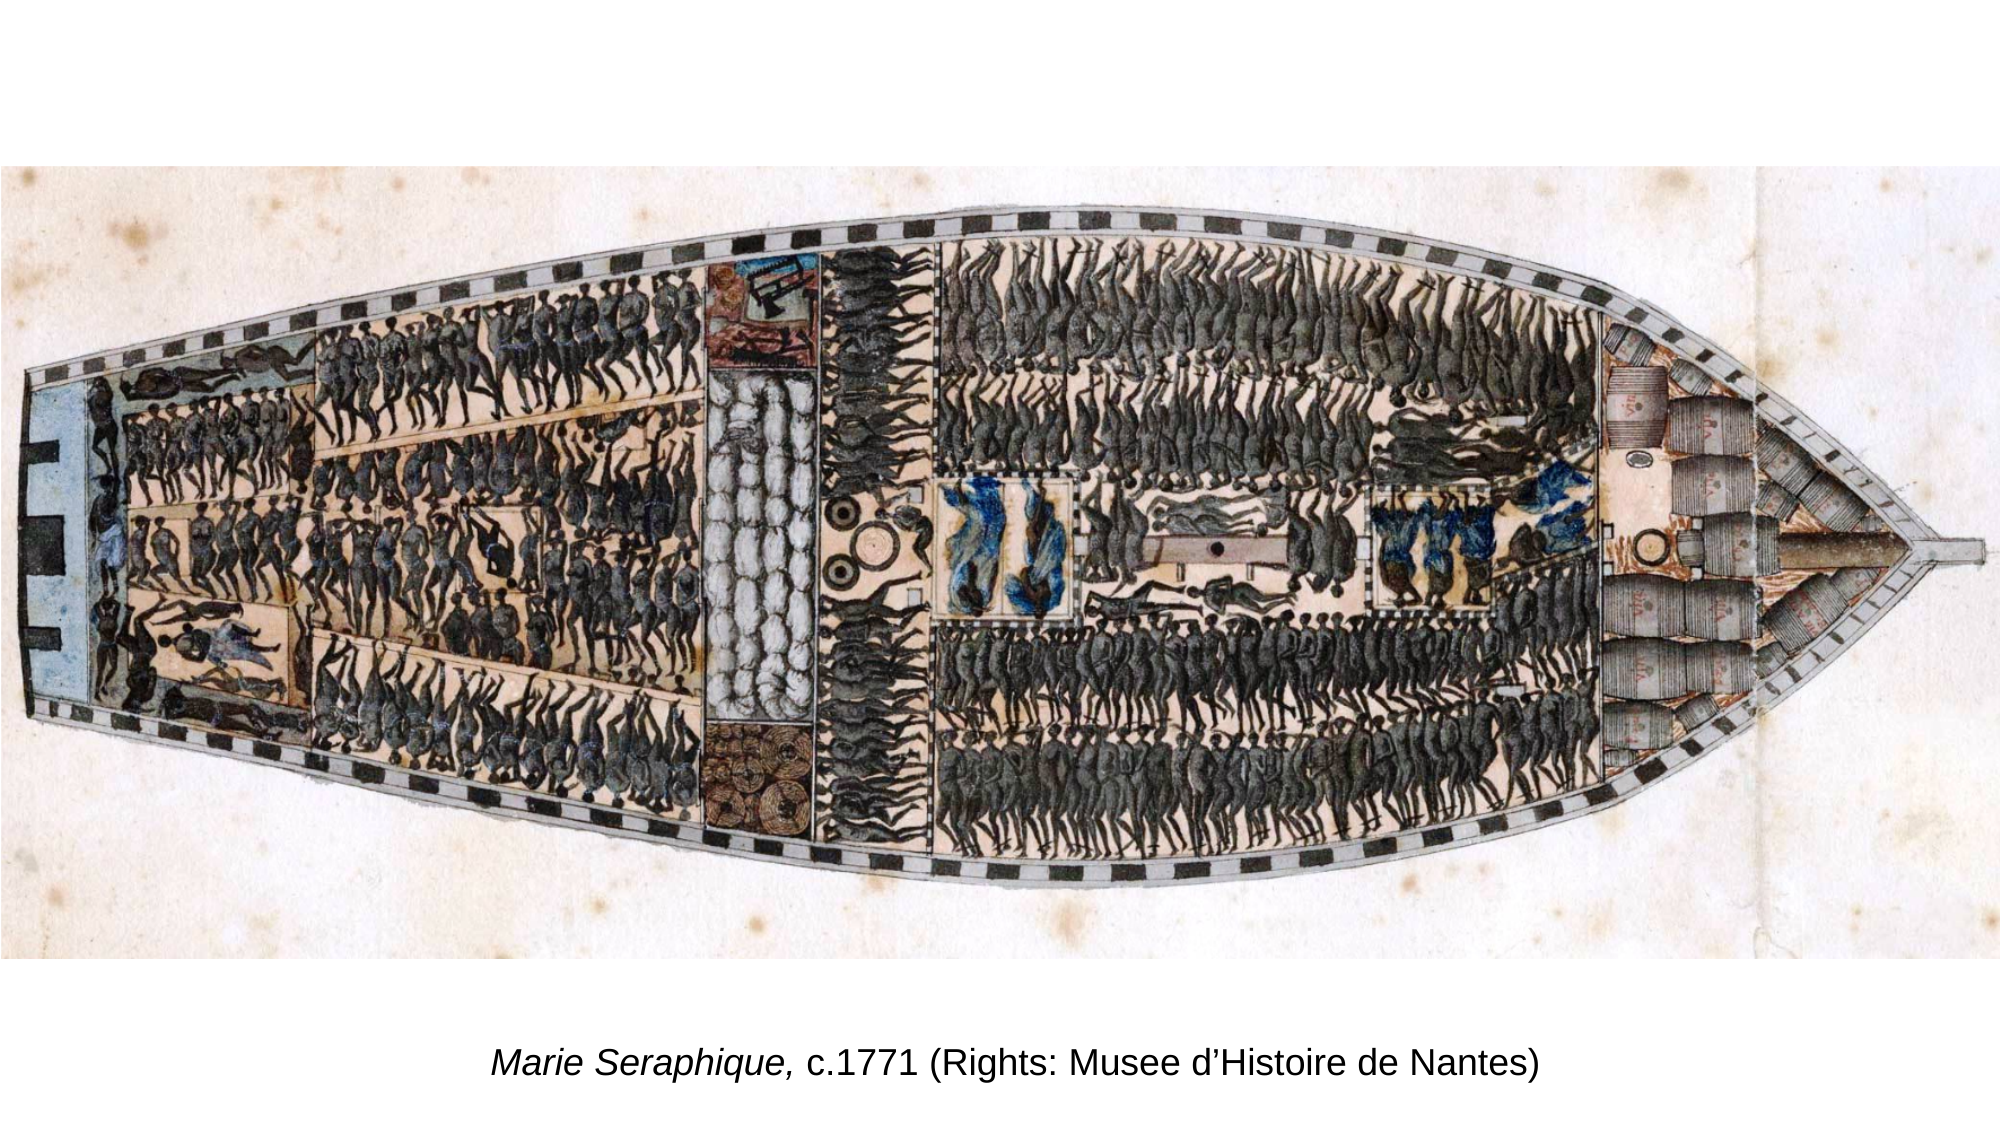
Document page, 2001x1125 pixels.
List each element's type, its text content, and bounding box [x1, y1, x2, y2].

picture [0, 165, 2000, 959]
subtitle Marie Seraphique, c.1771 (Rights: Musee d’Histoire de Nantes) [265, 1035, 1766, 1103]
